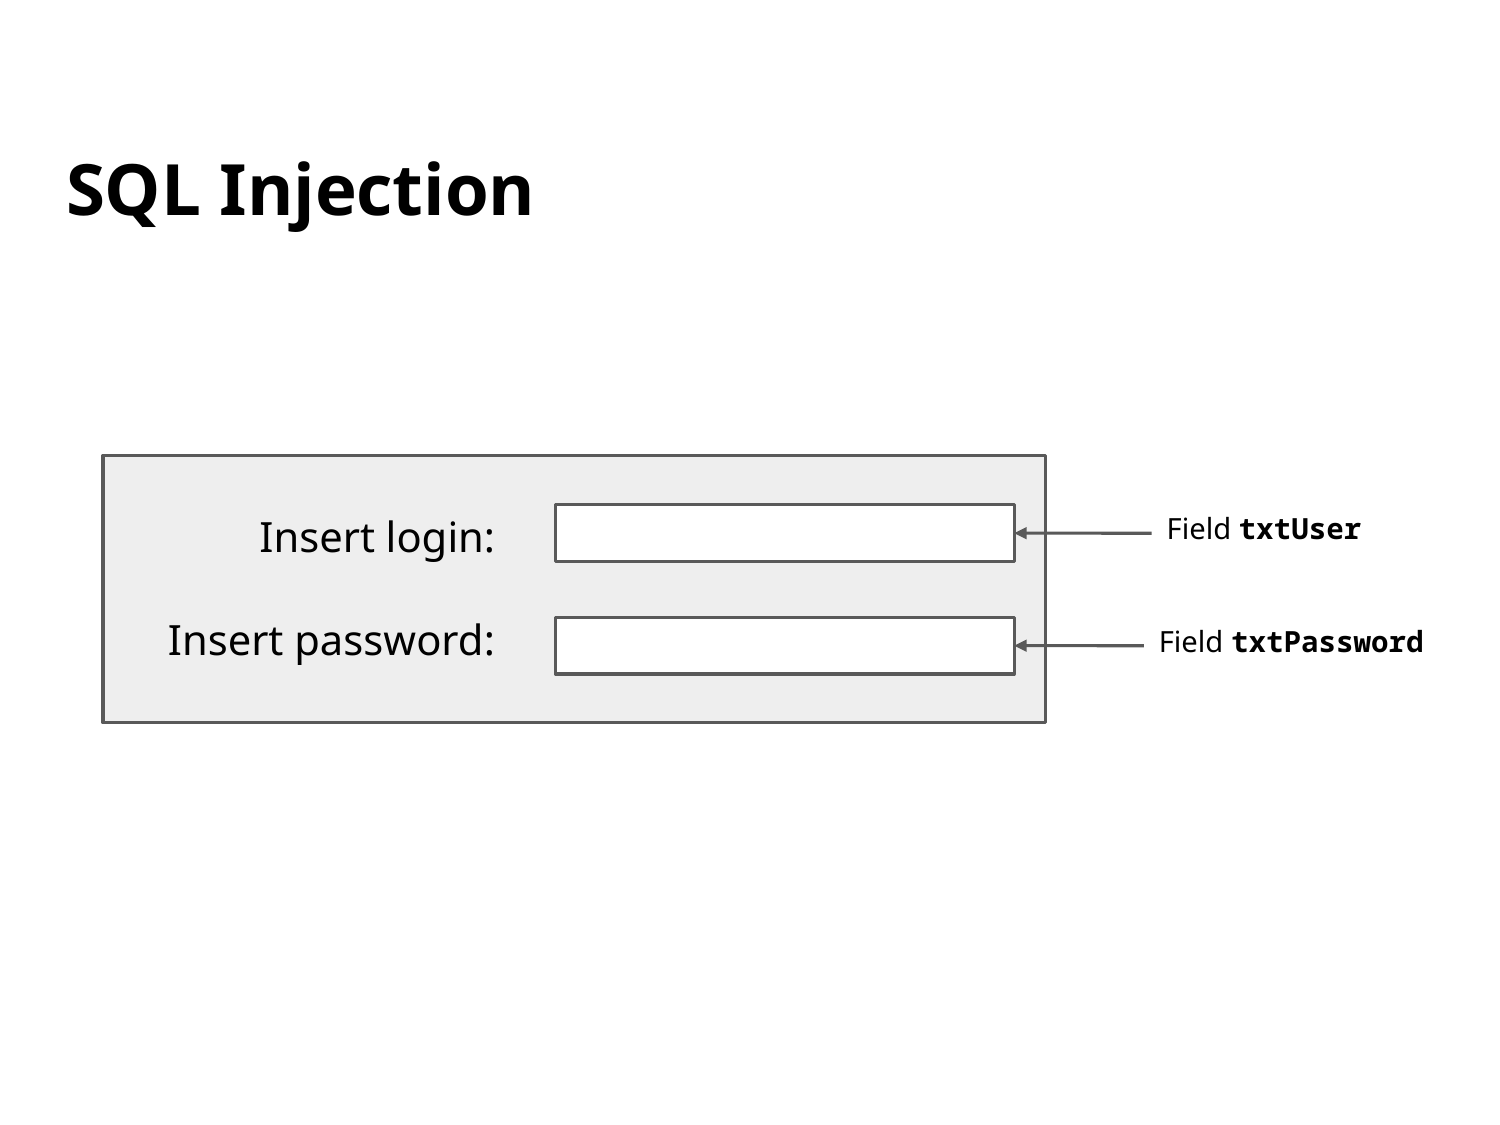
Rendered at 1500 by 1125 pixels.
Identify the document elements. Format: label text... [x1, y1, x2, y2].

text_box [102, 455, 1046, 723]
text_box Insert login: [186, 495, 511, 571]
text_box [555, 617, 1015, 675]
text_box Field txtPassword [1143, 608, 1455, 684]
text_box Field txtUser [1151, 495, 1406, 571]
text_box [555, 504, 1015, 562]
title SQL Injection [51, 129, 1449, 297]
text_box Insert password: [102, 599, 511, 675]
